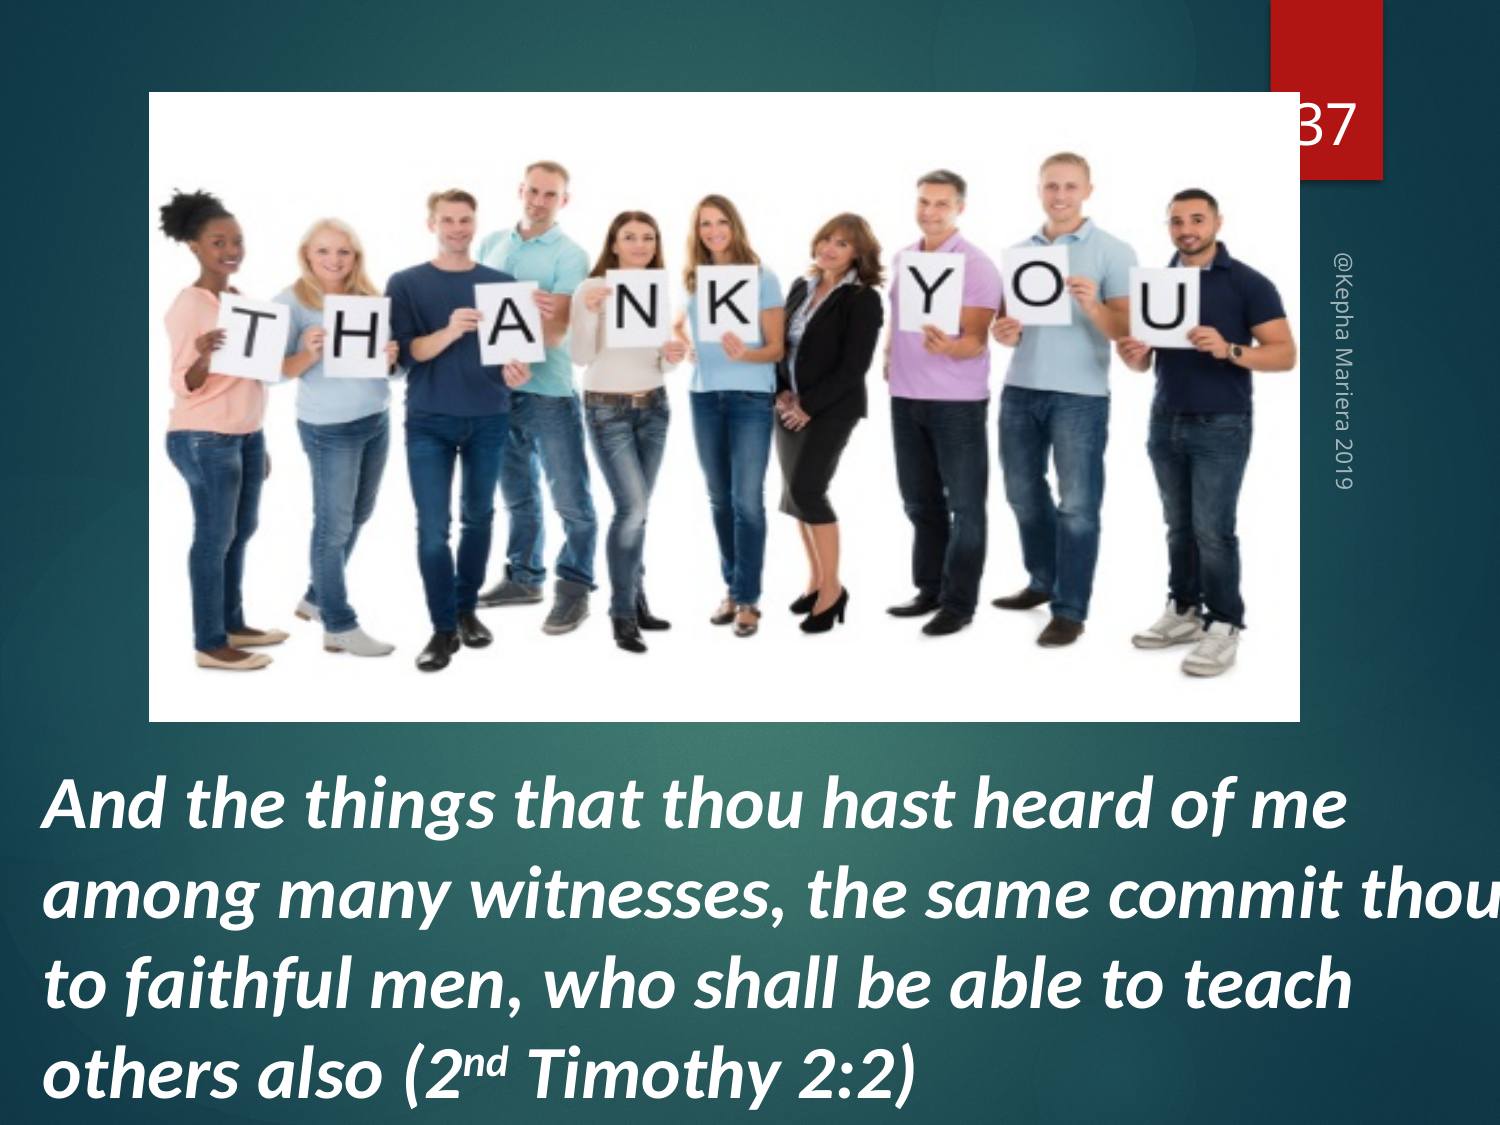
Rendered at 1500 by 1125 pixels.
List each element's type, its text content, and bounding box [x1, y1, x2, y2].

footer @Kepha Mariera 2019 [1320, 237, 1358, 871]
text_box And the things that thou hast heard of me among many witnesses, the same commit thou to faithful men, who shall be able to teach others also (2nd Timothy 2:2) [0, 746, 1500, 1121]
slide_number 37 [1273, 48, 1378, 175]
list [148, 92, 1301, 722]
